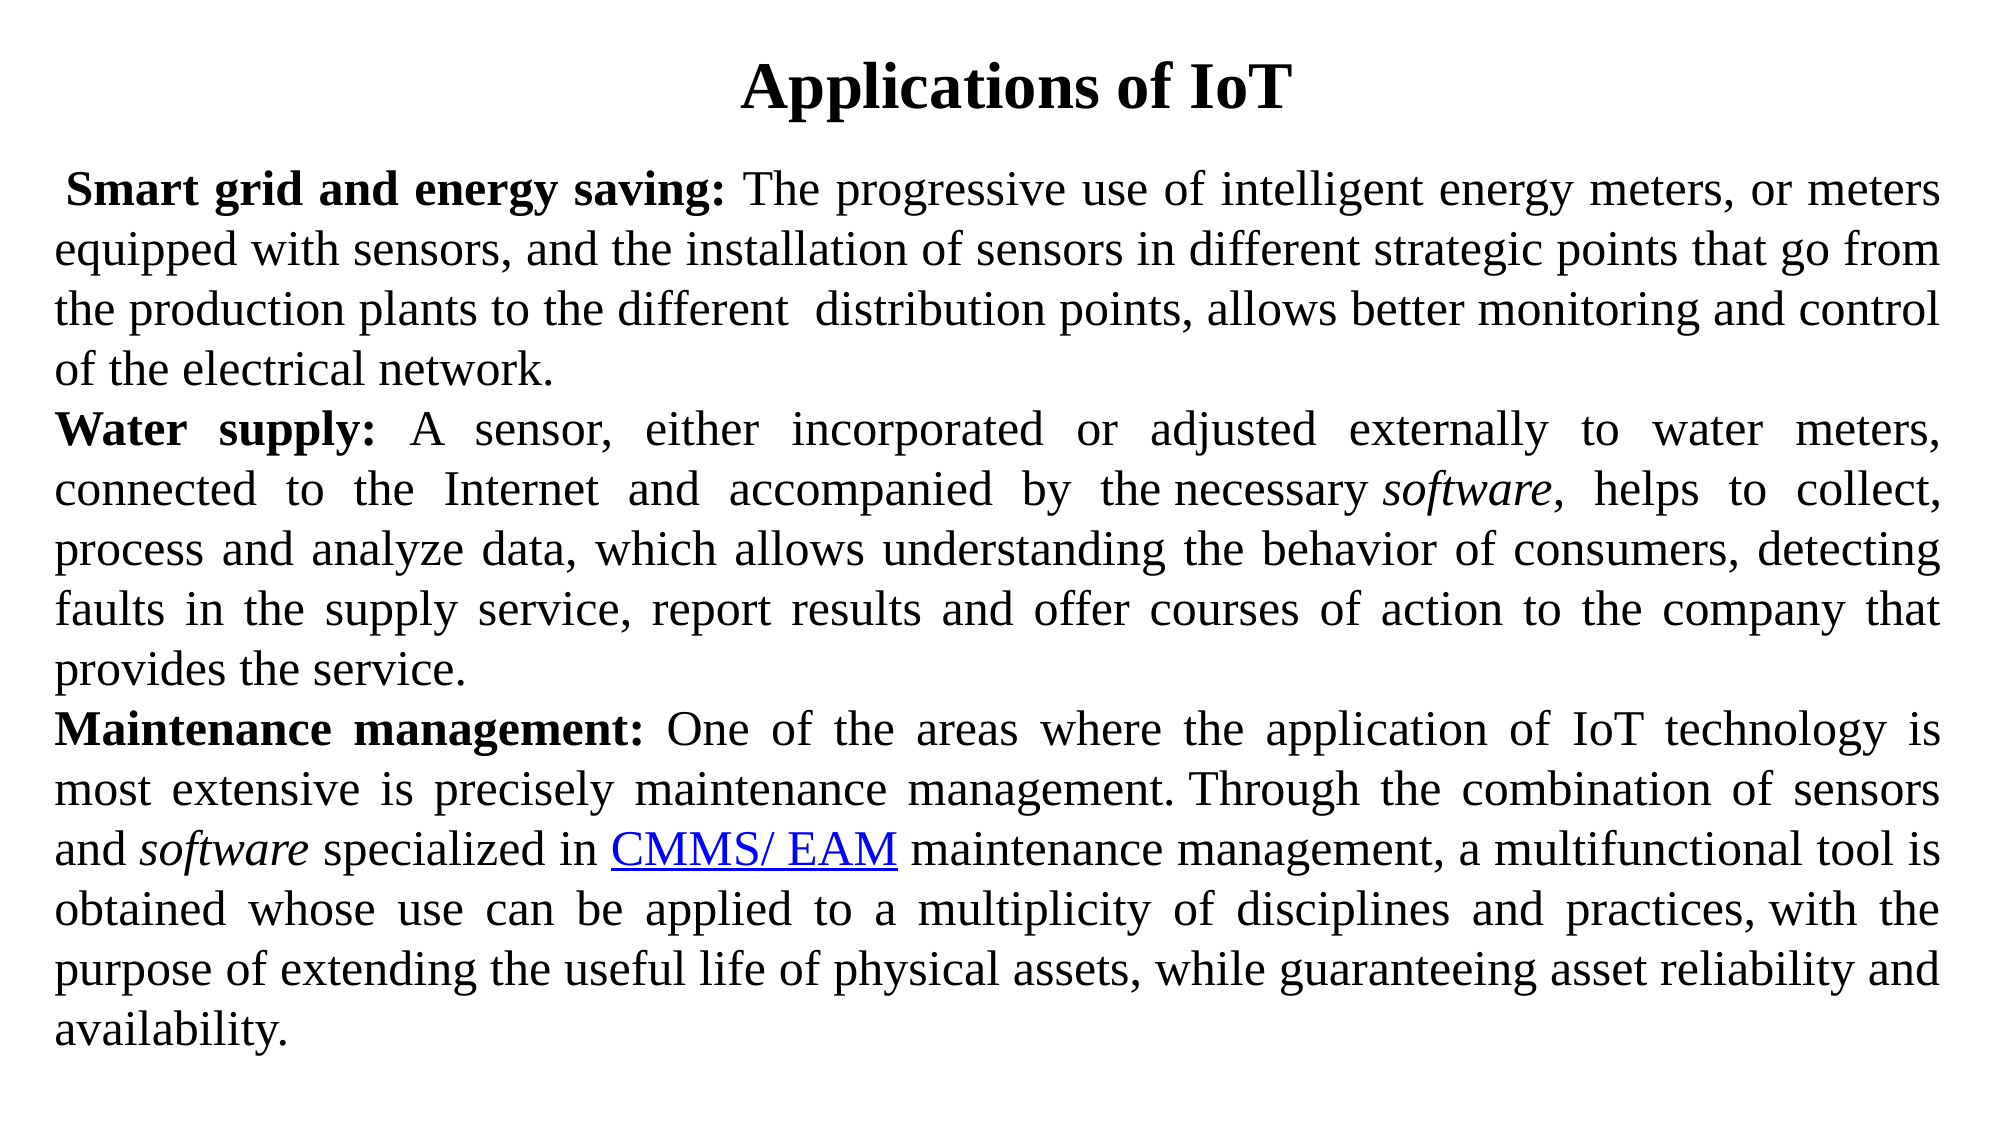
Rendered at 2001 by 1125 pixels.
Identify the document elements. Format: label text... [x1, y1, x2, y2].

text_box Applications of IoT [50, 34, 2000, 130]
text_box Smart grid and energy saving: The progressive use of intelligent energy meters, or meters equipped with sensors, and the installation of sensors in different strategic points that go from the production plants to the different distribution points, allows better monitoring and control of the electrical network. Water supply: A sensor, either incorporated or adjusted externally to water meters, connected to the Internet and accompanied by the necessary software, helps to collect, process and analyze data, which allows understanding the behavior of consumers, detecting faults in the supply service, report results and offer courses of action to the company that provides the service. Maintenance management: One of the areas where the application of IoT technology is most extensive is precisely maintenance management. Through the combination of sensors and software specialized in CMMS/ EAM maintenance management, a multifunctional tool is obtained whose use can be applied to a multiplicity of disciplines and practices, with the purpose of extending the useful life of physical assets, while guaranteeing asset reliability and availability. [39, 147, 1958, 1125]
